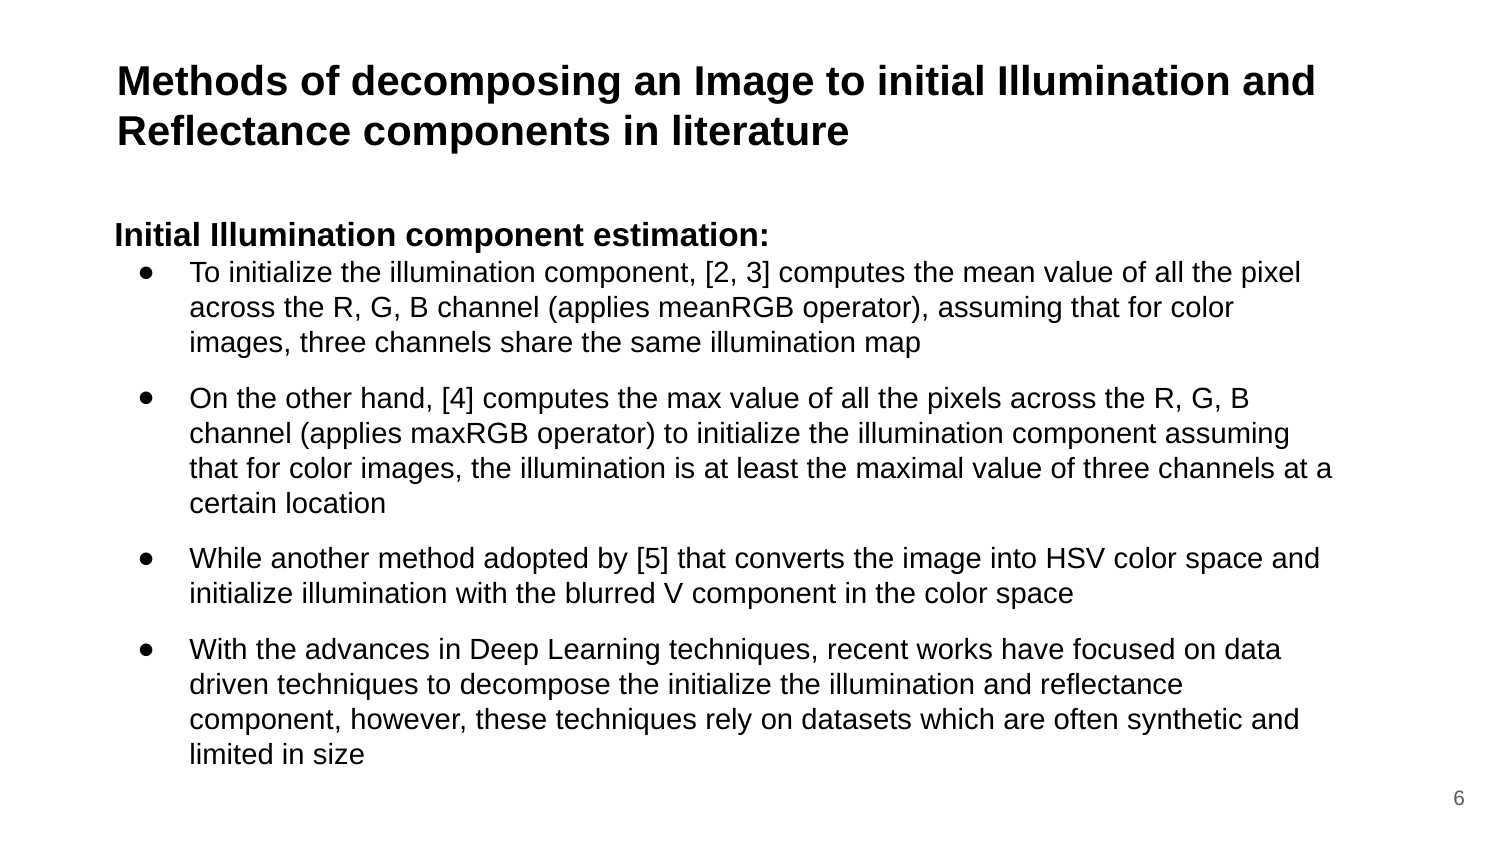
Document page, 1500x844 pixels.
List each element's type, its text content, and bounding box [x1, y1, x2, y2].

text_box Initial Illumination component estimation: To initialize the illumination component, [2, 3] computes the mean value of all the pixel across the R, G, B channel (applies meanRGB operator), assuming that for color images, three channels share the same illumination map On the other hand, [4] computes the max value of all the pixels across the R, G, B channel (applies maxRGB operator) to initialize the illumination component assuming that for color images, the illumination is at least the maximal value of three channels at a certain location While another method adopted by [5] that converts the image into HSV color space and initialize illumination with the blurred V component in the color space With the advances in Deep Learning techniques, recent works have focused on data driven techniques to decompose the initialize the illumination and reflectance component, however, these techniques rely on datasets which are often synthetic and limited in size [99, 178, 1353, 786]
slide_number ‹#› [1389, 764, 1480, 830]
title Methods of decomposing an Image to initial Illumination and Reflectance components in literature [101, 38, 1436, 166]
